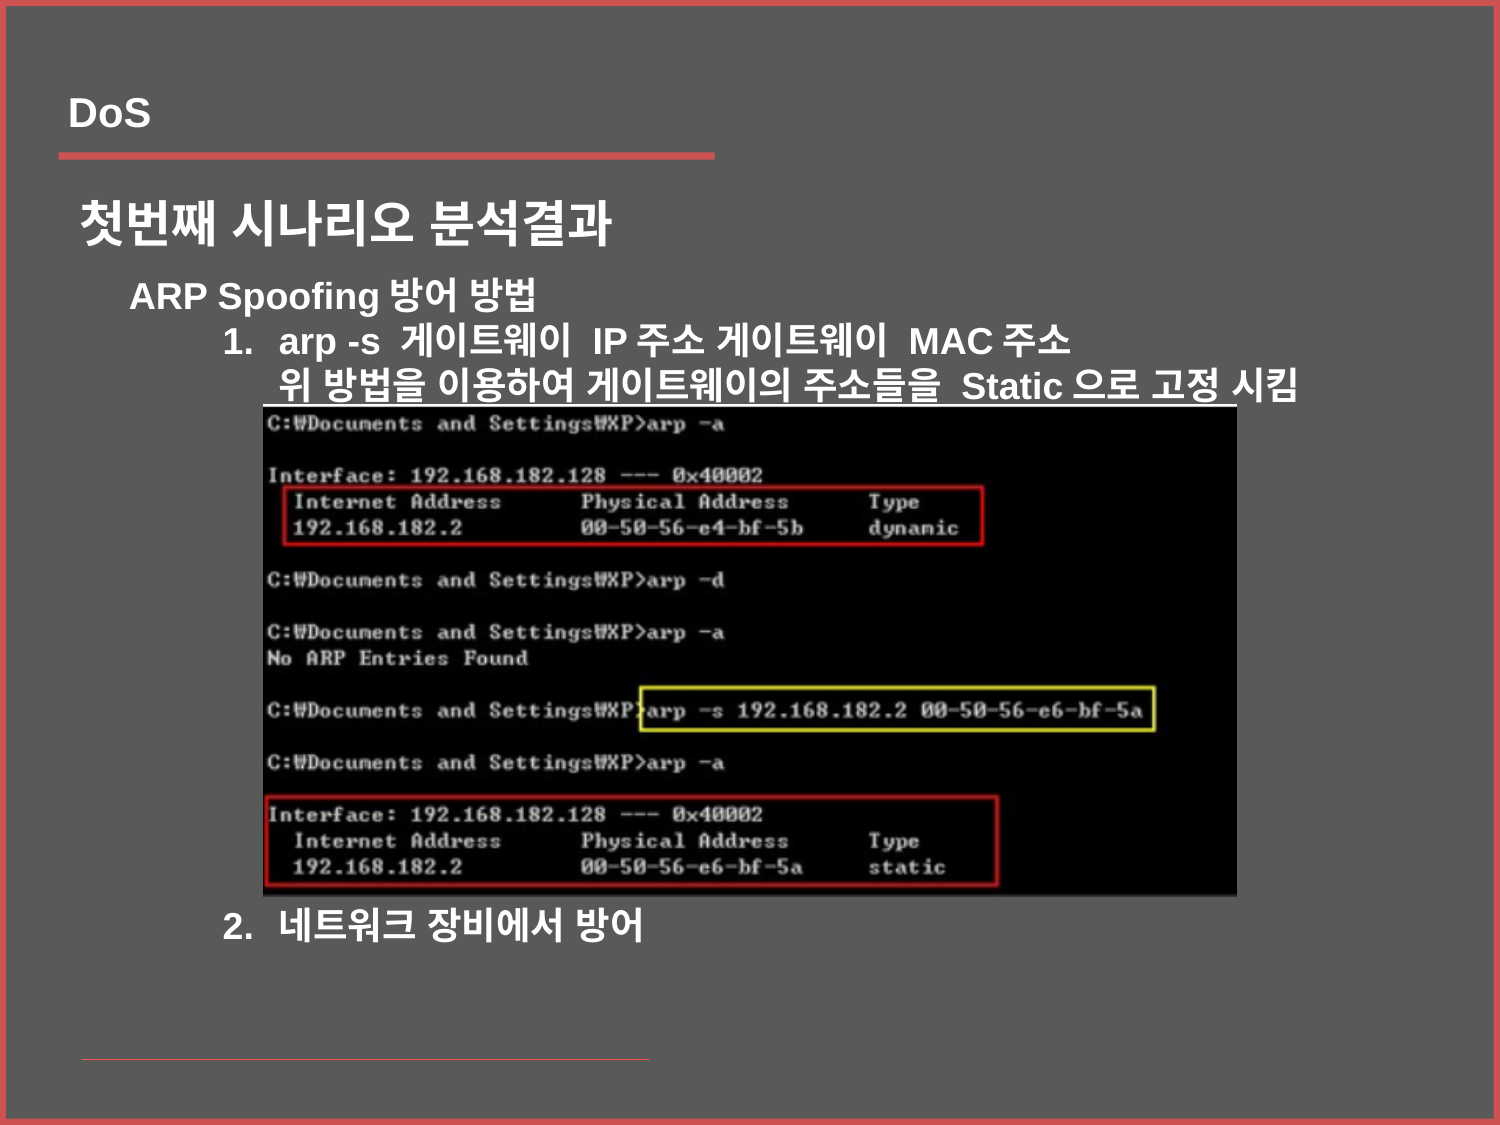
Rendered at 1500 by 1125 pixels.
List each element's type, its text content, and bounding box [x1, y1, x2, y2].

picture [262, 403, 1237, 897]
text_box [58, 152, 715, 160]
text_box [0, 0, 1500, 1125]
text_box ARP Spoofing방어 방법 arp -s 게이트웨이 IP주소 게이트웨이 MAC주소 위 방법을 이용하여 게이트웨이의 주소들을 Static으로 고정 시킴 네트워크 장비에서 방어 [114, 264, 1378, 1073]
text_box DoS [52, 78, 975, 142]
text_box 첫번째 시나리오 분석결과 [64, 184, 1022, 261]
